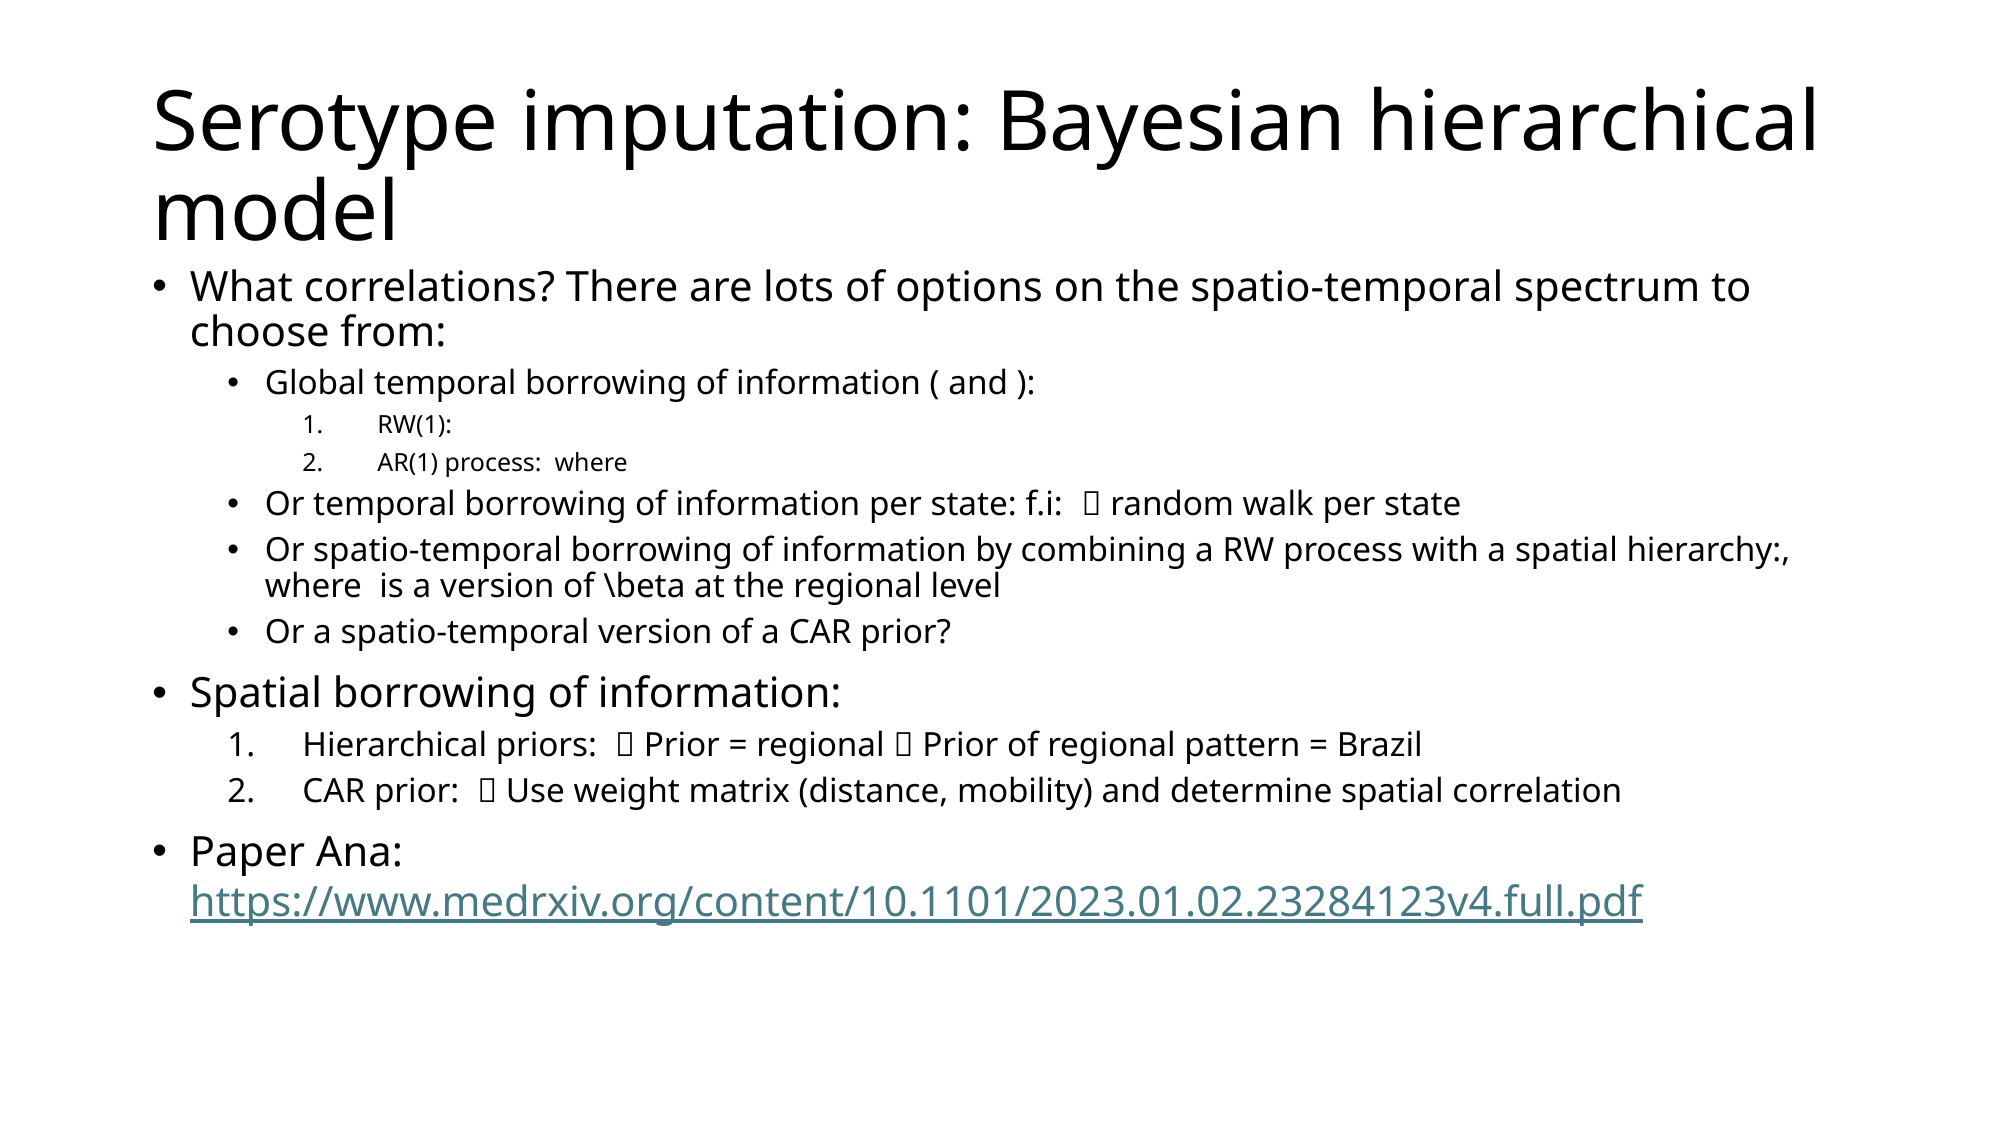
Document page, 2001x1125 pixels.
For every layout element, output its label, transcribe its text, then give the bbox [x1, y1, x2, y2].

title Serotype imputation: Bayesian hierarchical model [137, 59, 1863, 278]
